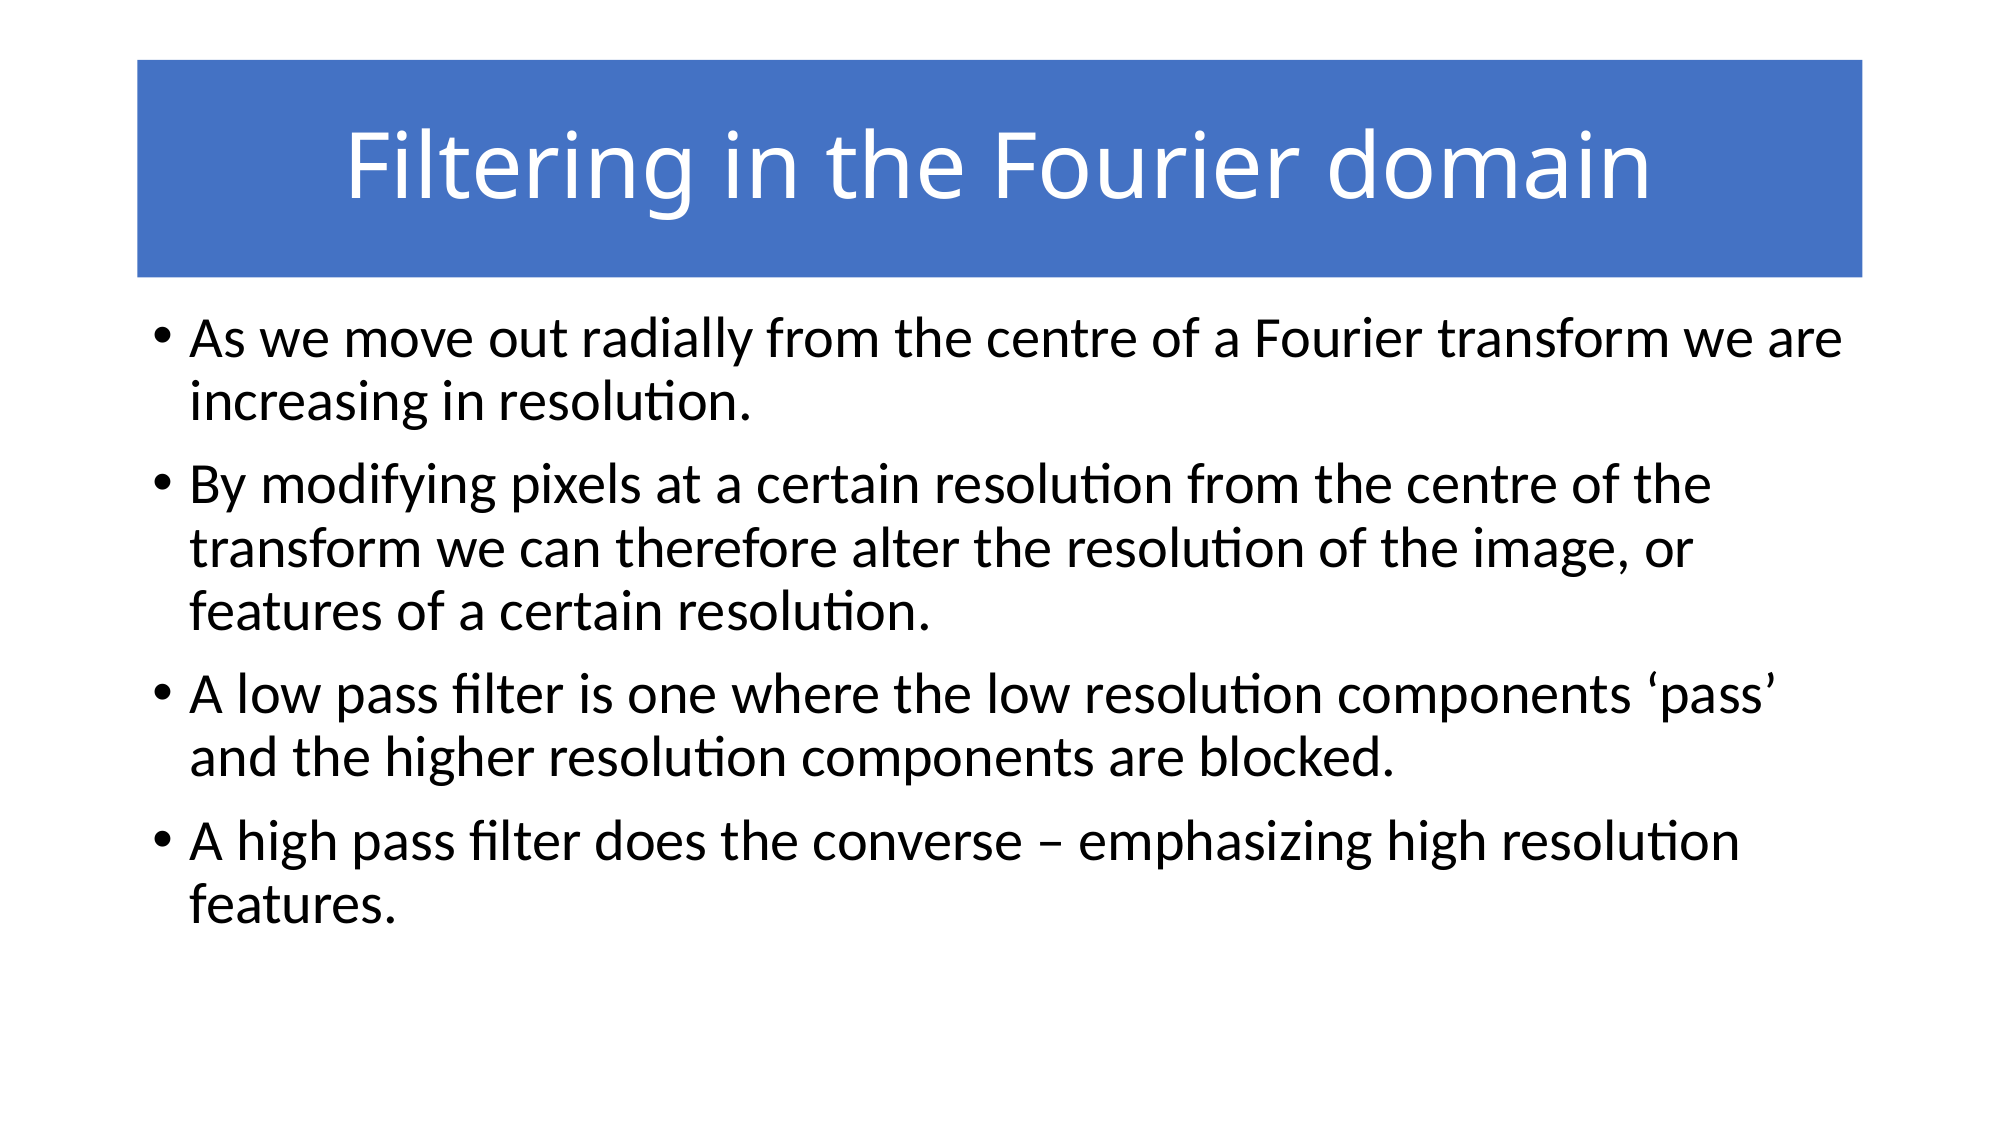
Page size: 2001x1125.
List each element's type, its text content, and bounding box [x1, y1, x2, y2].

list As we move out radially from the centre of a Fourier transform we are increasing in resolution. By modifying pixels at a certain resolution from the centre of the transform we can therefore alter the resolution of the image, or features of a certain resolution. A low pass filter is one where the low resolution components ‘pass’ and the higher resolution components are blocked. A high pass filter does the converse – emphasizing high resolution features. [137, 299, 1863, 1014]
title Filtering in the Fourier domain [137, 59, 1863, 278]
